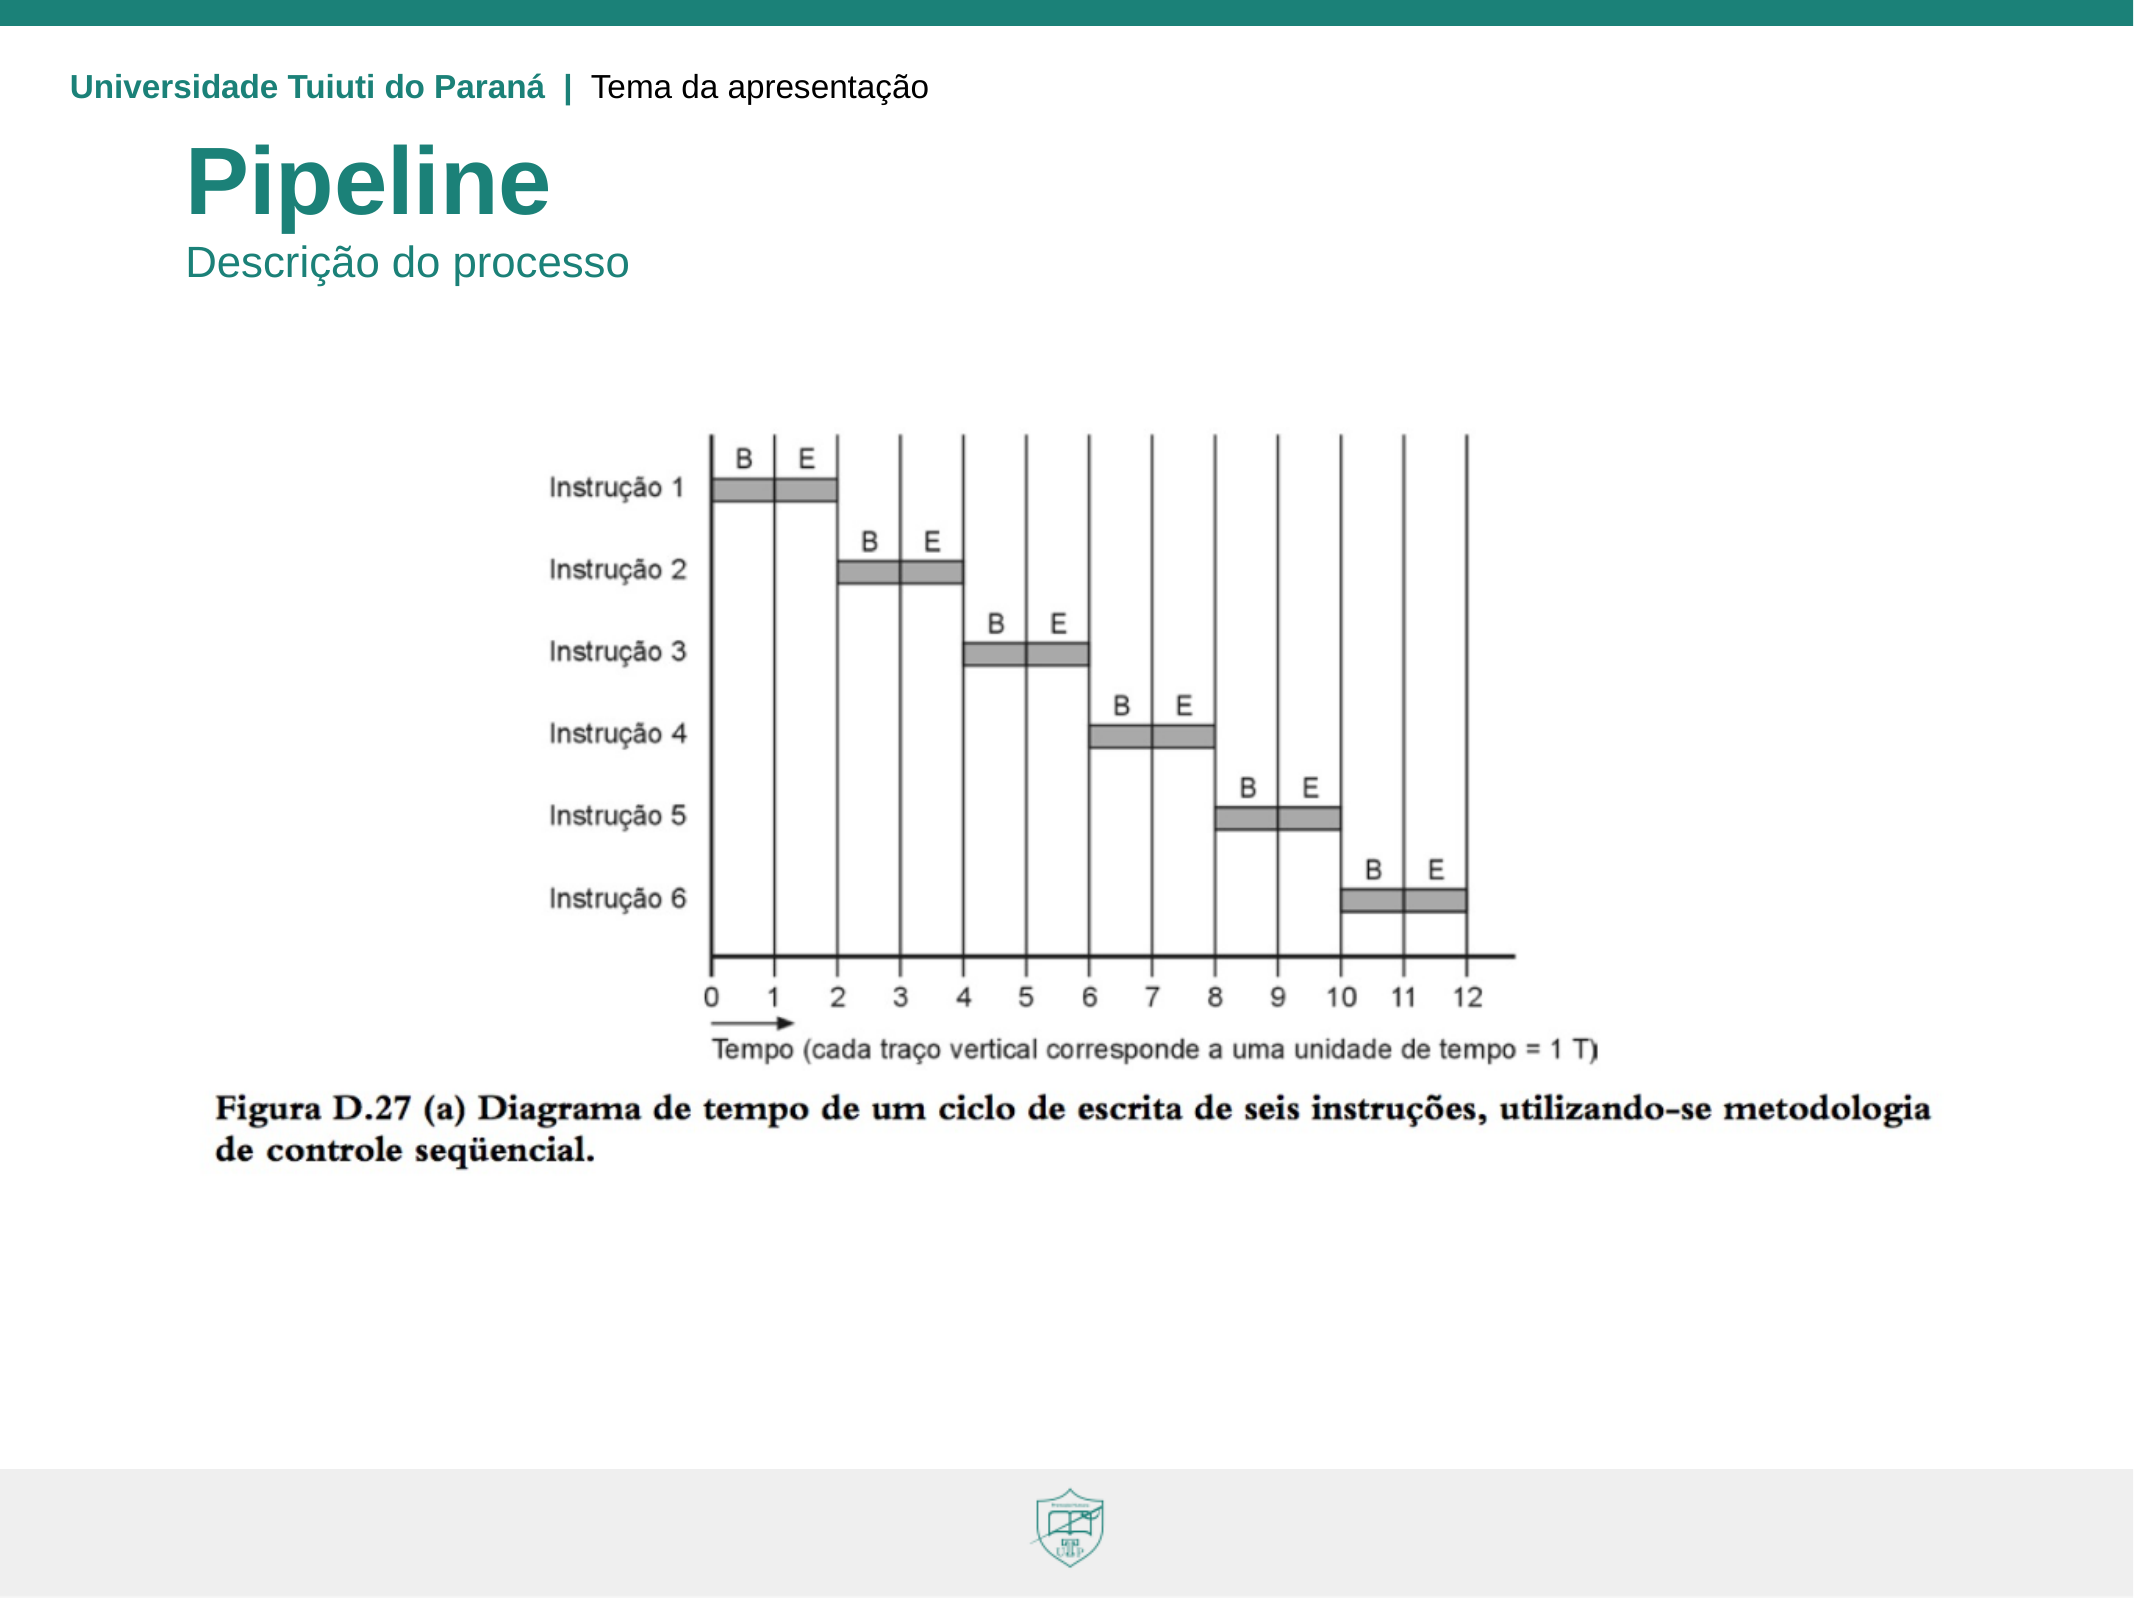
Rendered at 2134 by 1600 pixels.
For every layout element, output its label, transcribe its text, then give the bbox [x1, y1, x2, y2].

picture [0, 1469, 2134, 1598]
picture [0, 0, 2134, 26]
picture [164, 387, 1970, 1213]
text_box Universidade Tuiuti do Paraná | Tema da apresentação [63, 59, 936, 112]
text_box Pipeline Descrição do processo [179, 112, 1865, 328]
